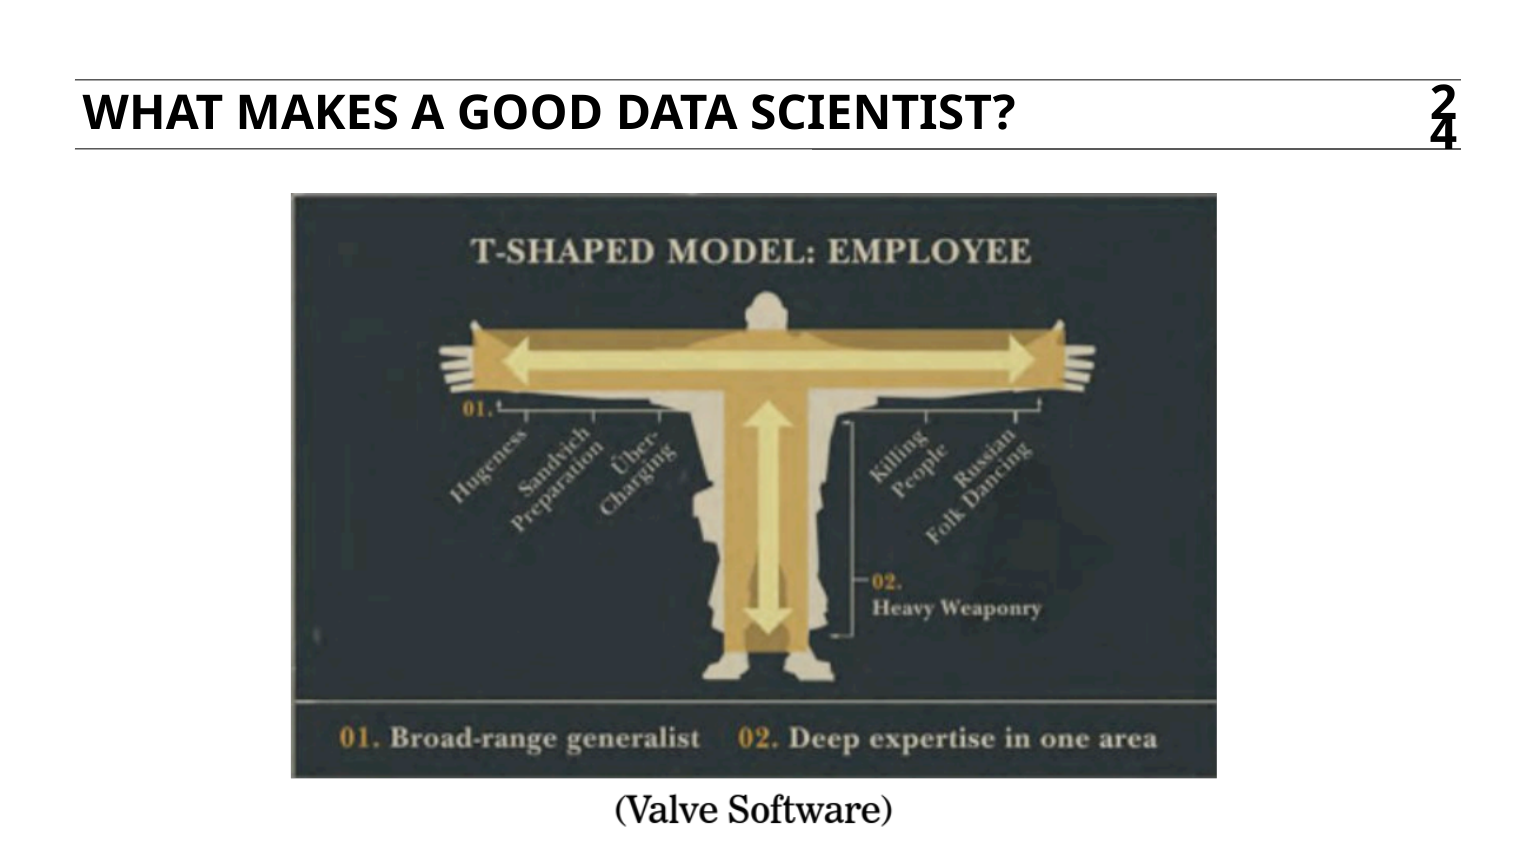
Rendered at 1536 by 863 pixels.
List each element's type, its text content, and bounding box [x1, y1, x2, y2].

picture [37, 193, 1469, 853]
slide_number 24 [1419, 86, 1461, 138]
list What makes a good data scientist? [67, 81, 1118, 132]
